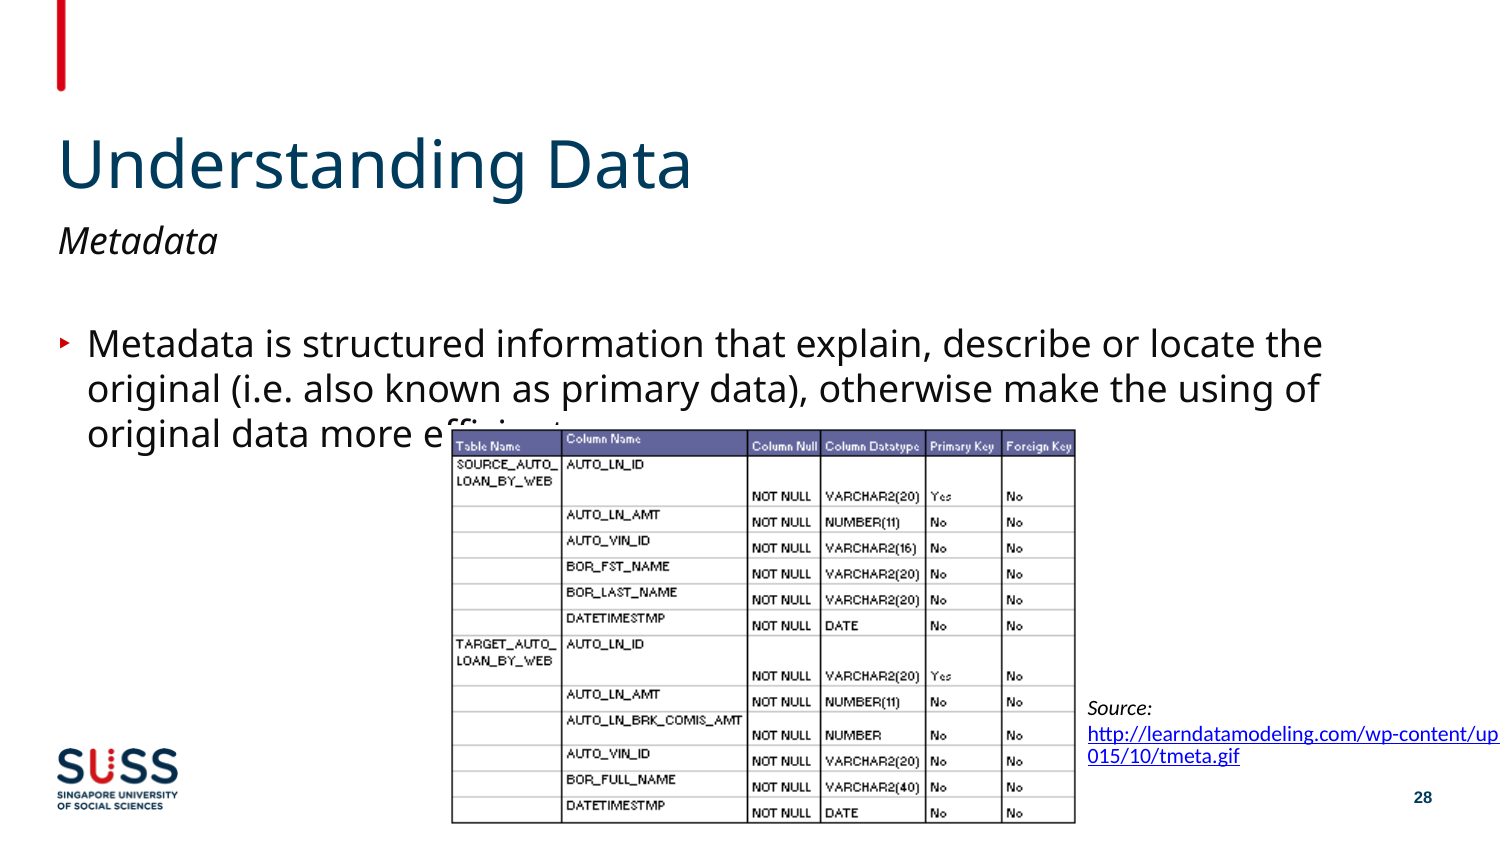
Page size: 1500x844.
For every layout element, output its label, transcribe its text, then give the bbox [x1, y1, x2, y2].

picture [56, 0, 70, 74]
picture [57, 748, 178, 810]
list Metadata is structured information that explain, describe or locate the original (i.e. also known as primary data), otherwise make the using of original data more efficient [42, 312, 1448, 719]
picture [444, 425, 1082, 833]
list Metadata [42, 209, 1448, 278]
text_box Source: http://learndatamodeling.com/wp-content/uploads/2015/10/tmeta.gif [1086, 686, 1500, 780]
title Understanding Data [42, 74, 1448, 209]
